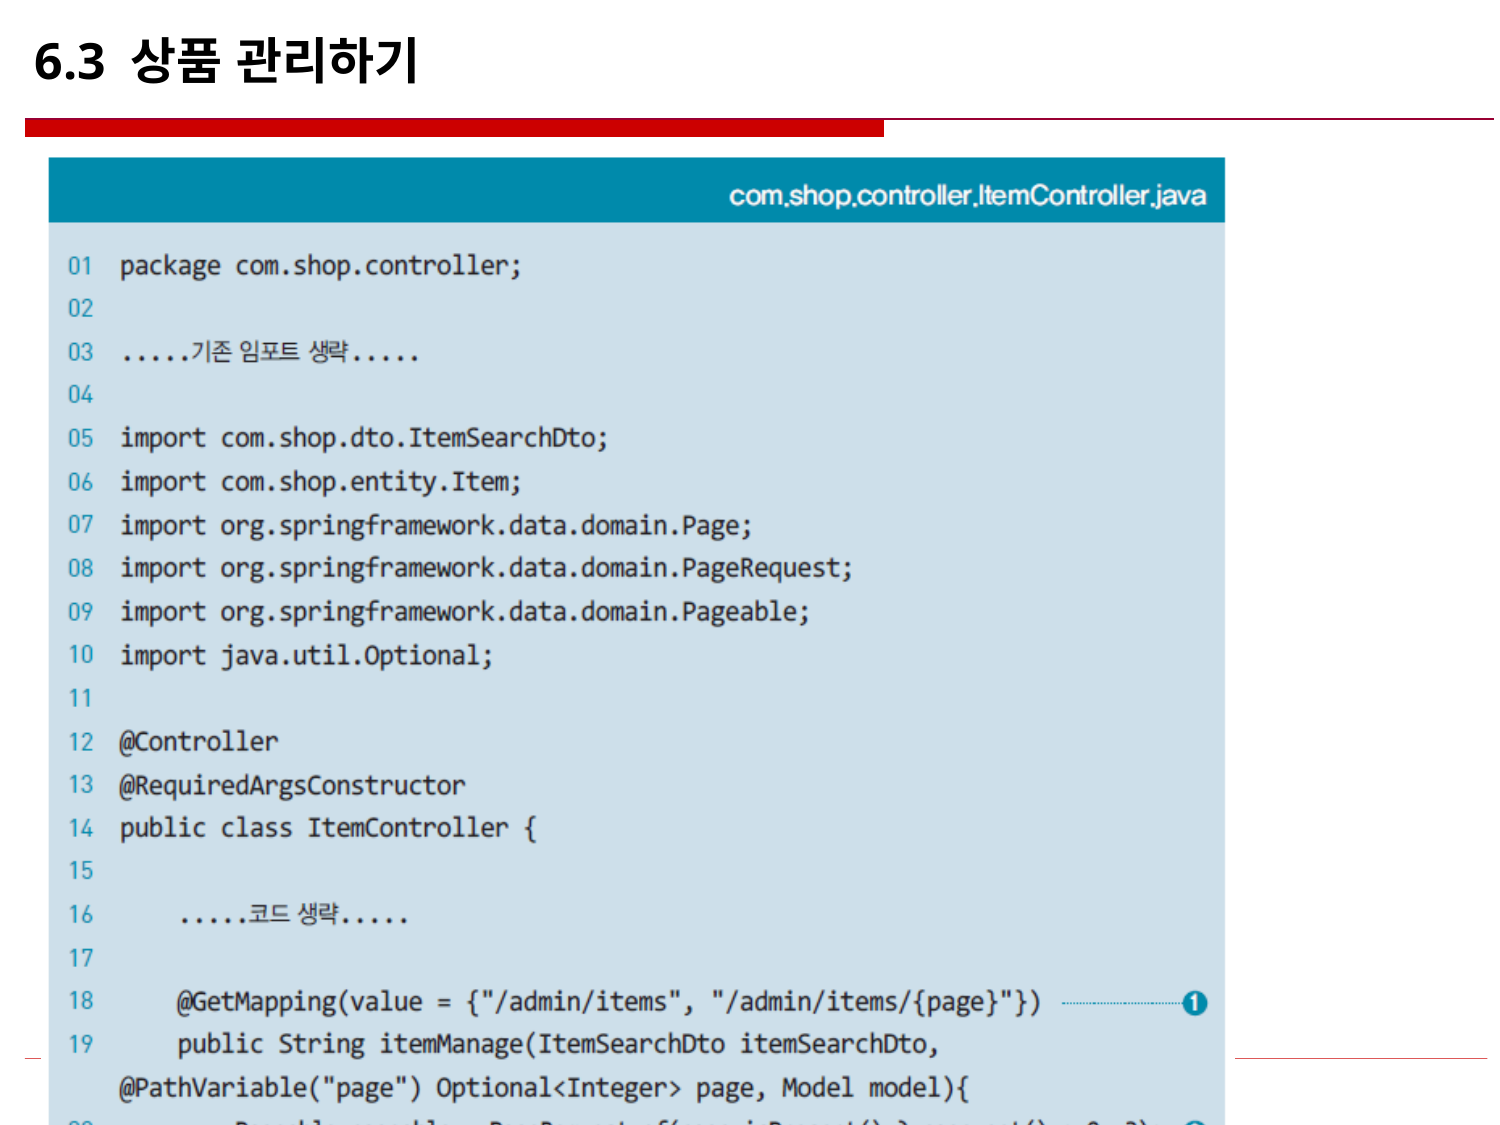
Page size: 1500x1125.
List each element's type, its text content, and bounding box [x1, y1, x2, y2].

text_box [40, 148, 1235, 1125]
title 6.3 상품 관리하기 [19, 23, 1370, 96]
